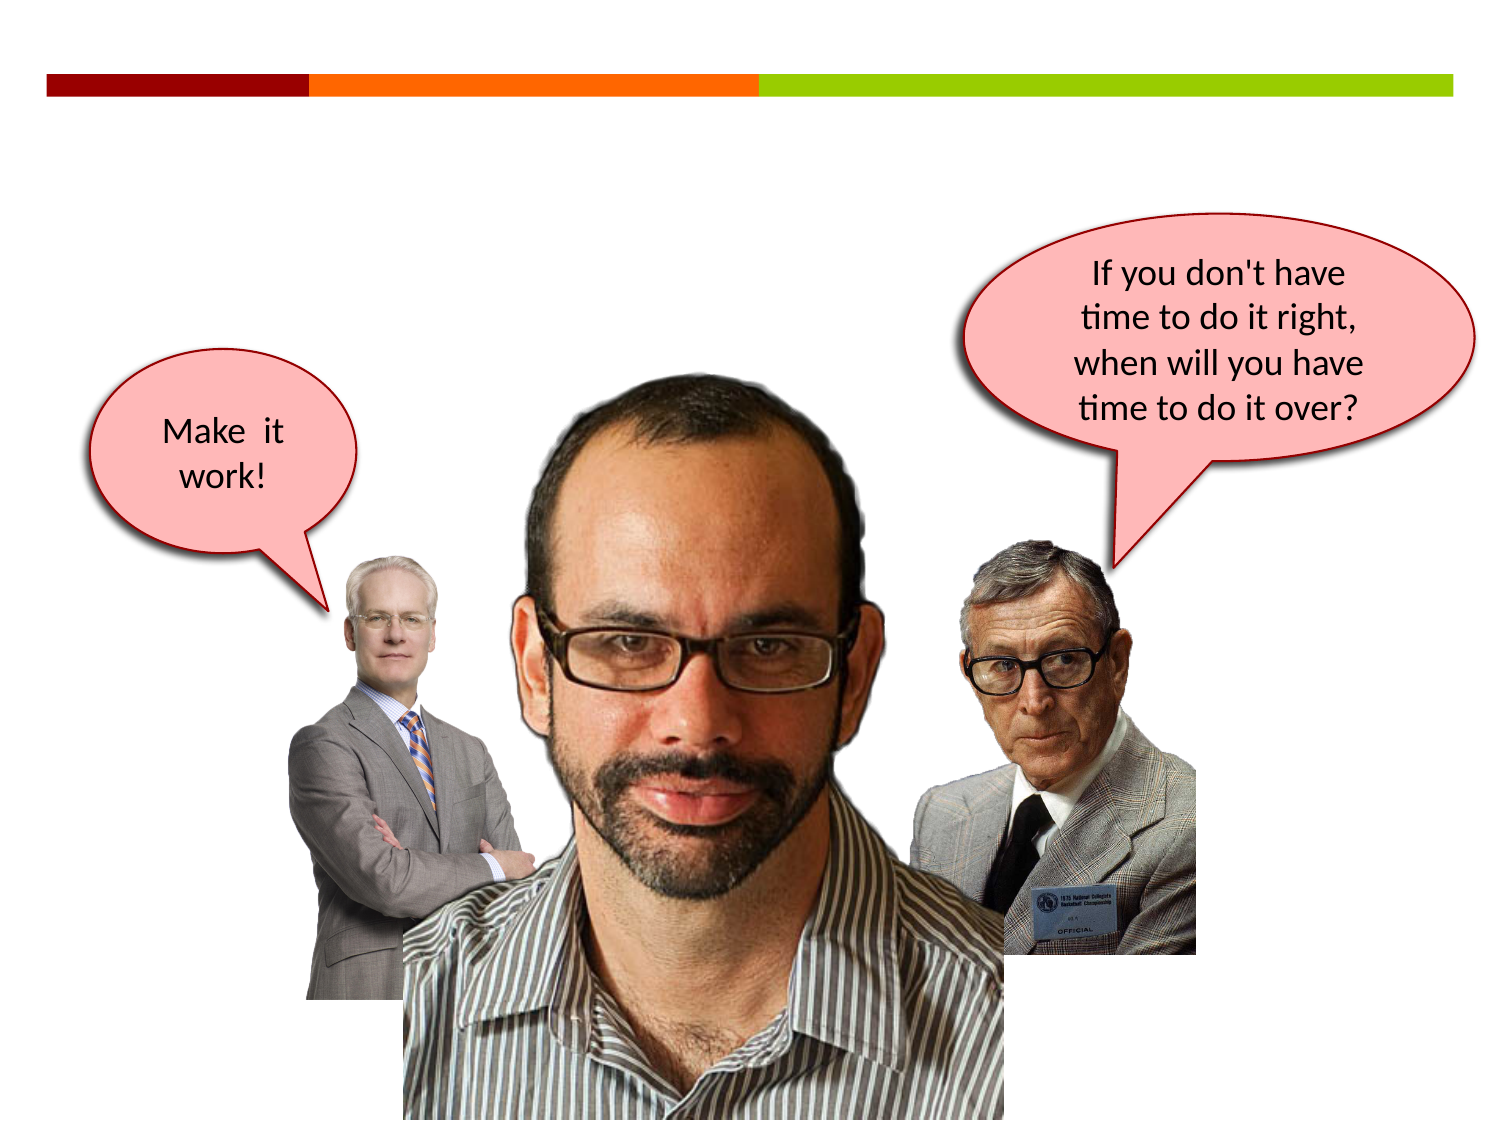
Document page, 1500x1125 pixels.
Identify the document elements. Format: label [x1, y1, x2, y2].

text_box [847, 213, 1476, 955]
text_box [89, 348, 388, 1000]
picture [403, 337, 1005, 1121]
